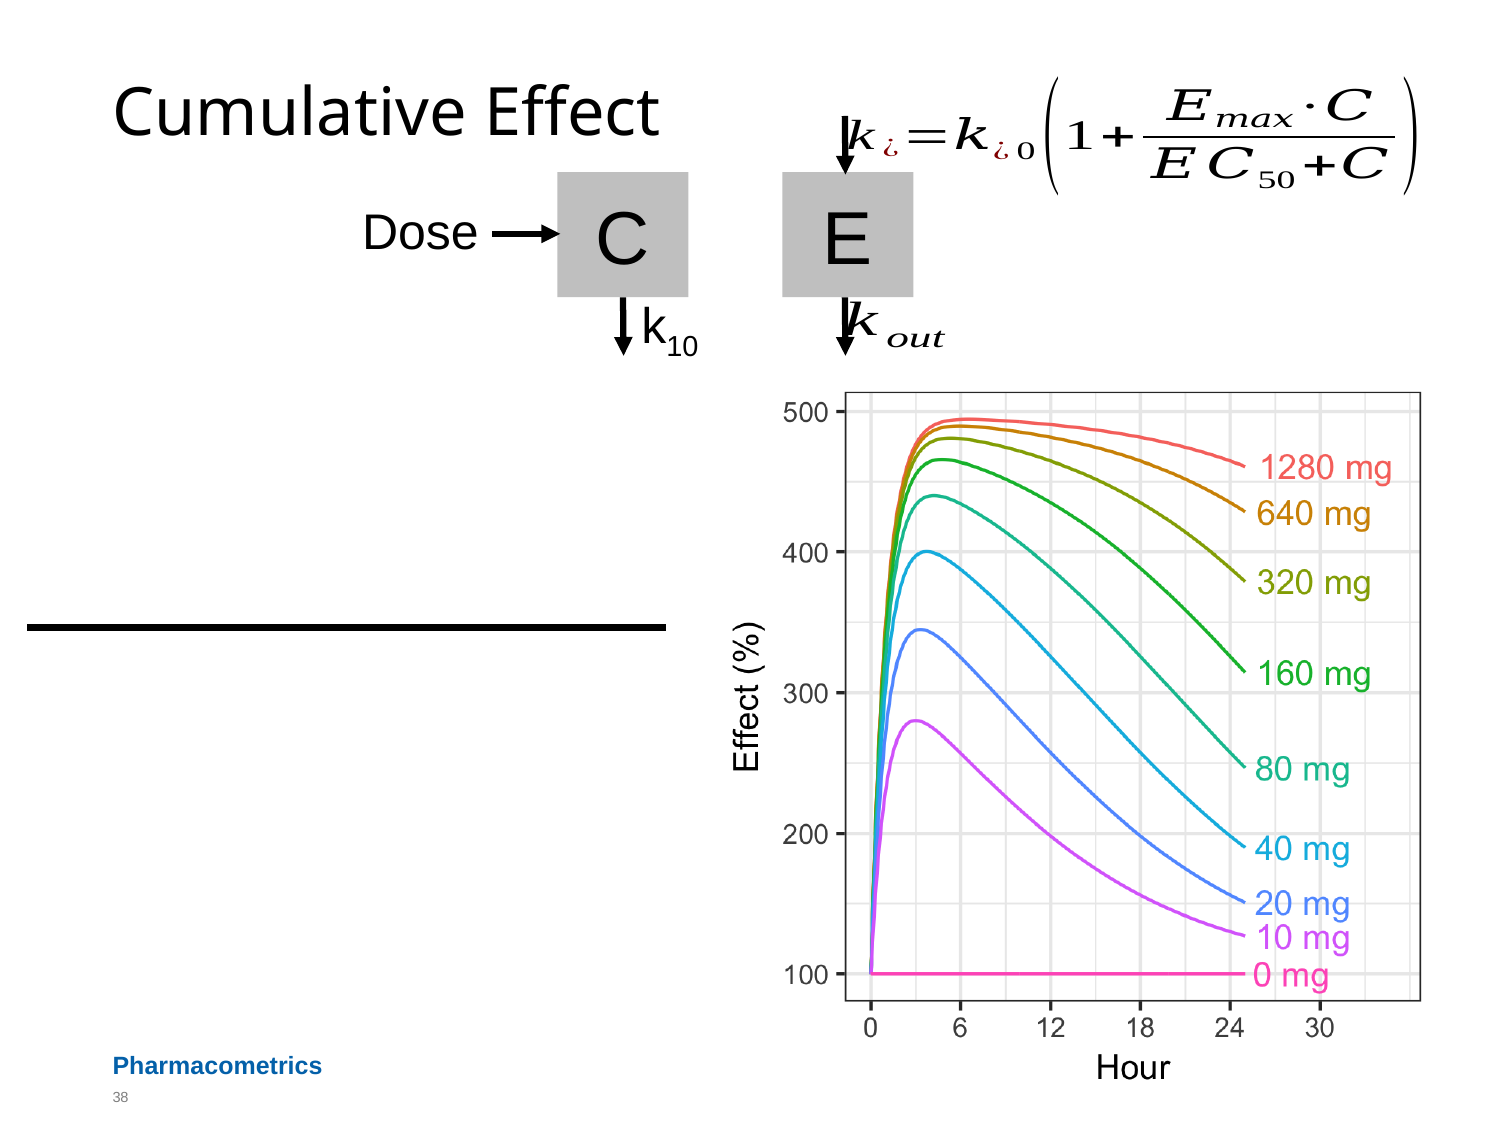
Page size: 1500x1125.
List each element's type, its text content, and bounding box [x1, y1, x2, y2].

slide_number 38 [112, 1087, 150, 1125]
text_box E [781, 171, 914, 298]
picture [715, 373, 1439, 1097]
text_box Dose [347, 192, 494, 268]
text_box C [556, 171, 689, 298]
text_box k10 [626, 286, 714, 370]
title Cumulative Effect [112, 75, 1388, 233]
